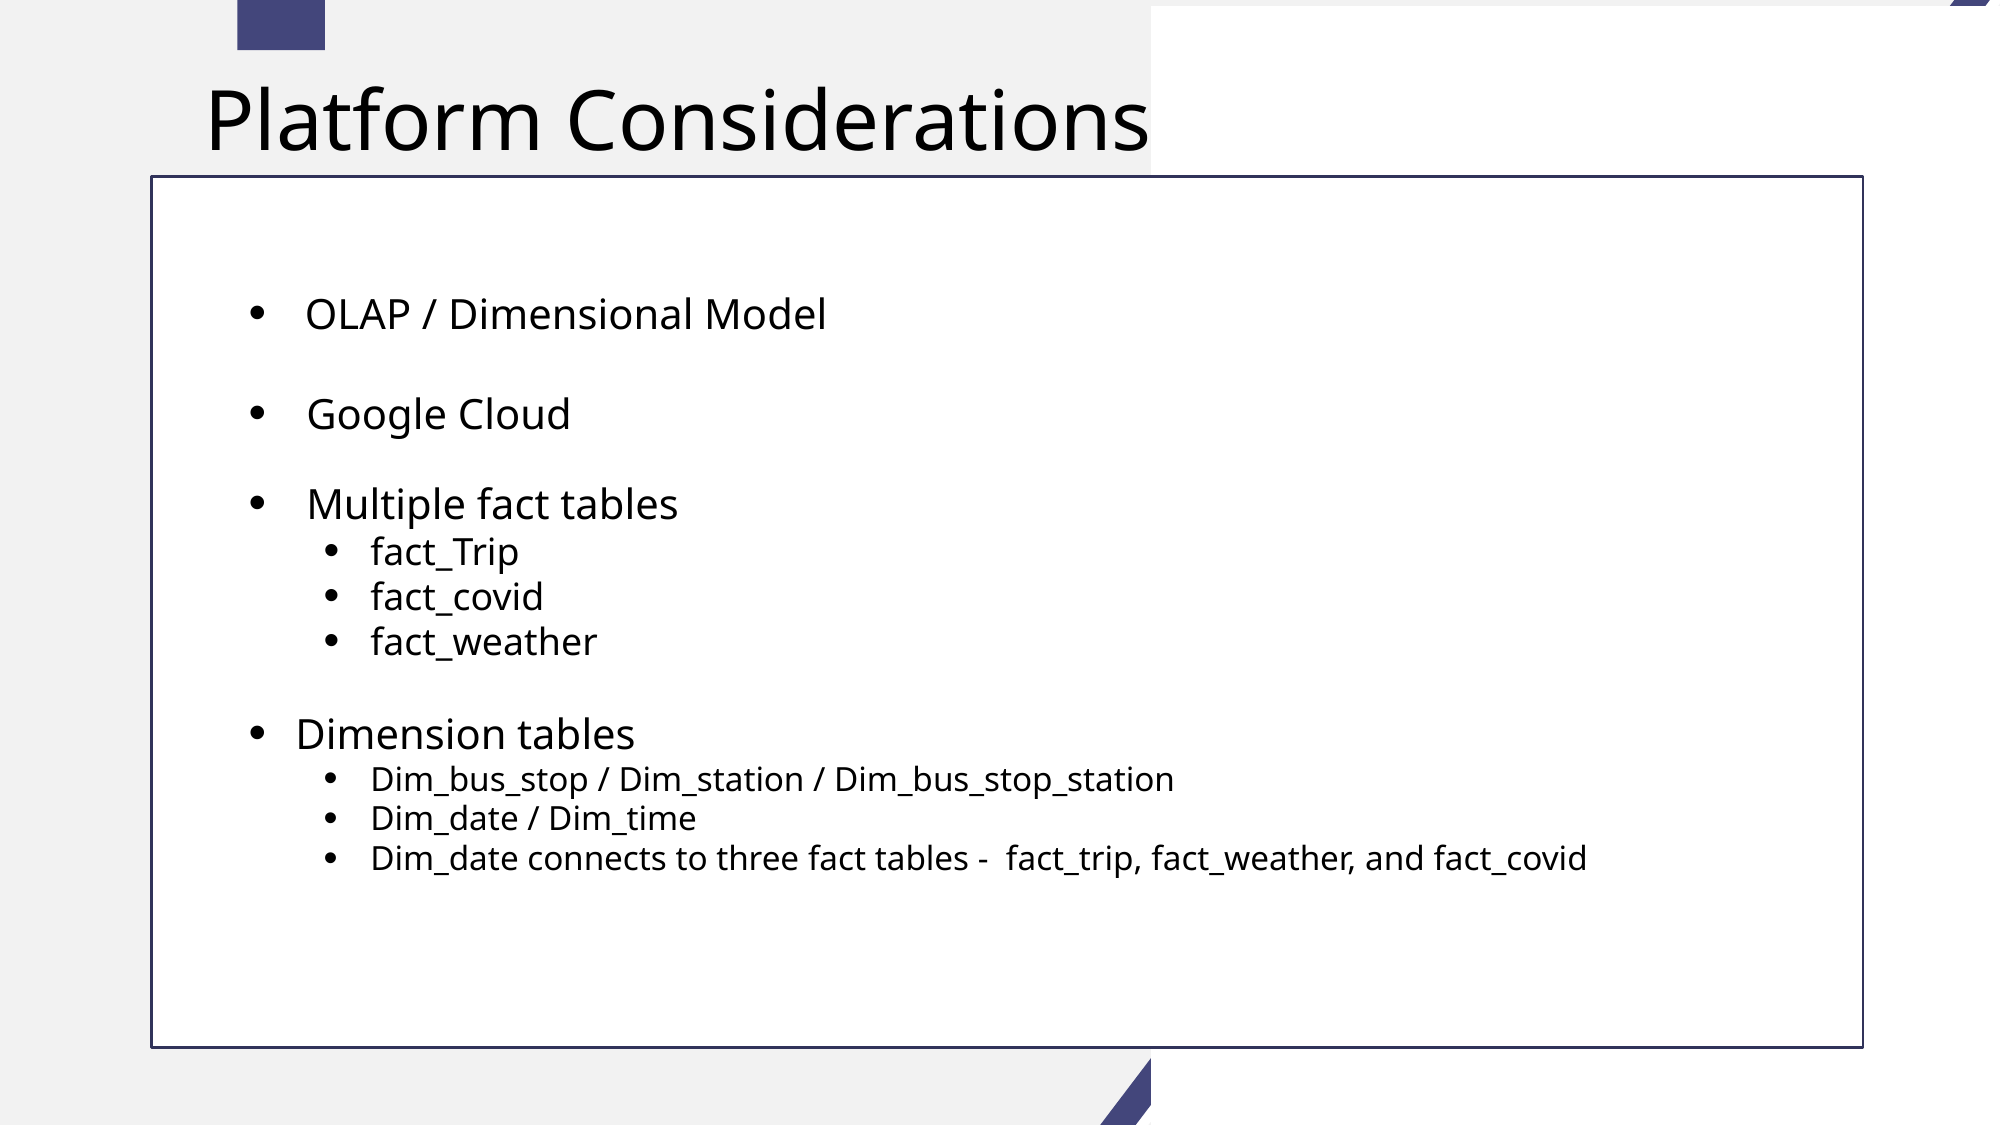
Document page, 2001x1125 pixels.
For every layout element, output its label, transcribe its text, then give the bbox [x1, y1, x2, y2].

text_box OLAP / Dimensional Model Google Cloud Multiple fact tables fact_Trip fact_covid fact_weather Dimension tables Dim_bus_stop / Dim_station / Dim_bus_stop_station Dim_date / Dim_time Dim_date connects to three fact tables - fact_trip, fact_weather, and fact_covid [233, 235, 1143, 925]
picture [1150, 5, 2000, 1125]
text_box Platform Considerations [189, 71, 1143, 175]
text_box [150, 175, 1143, 1049]
